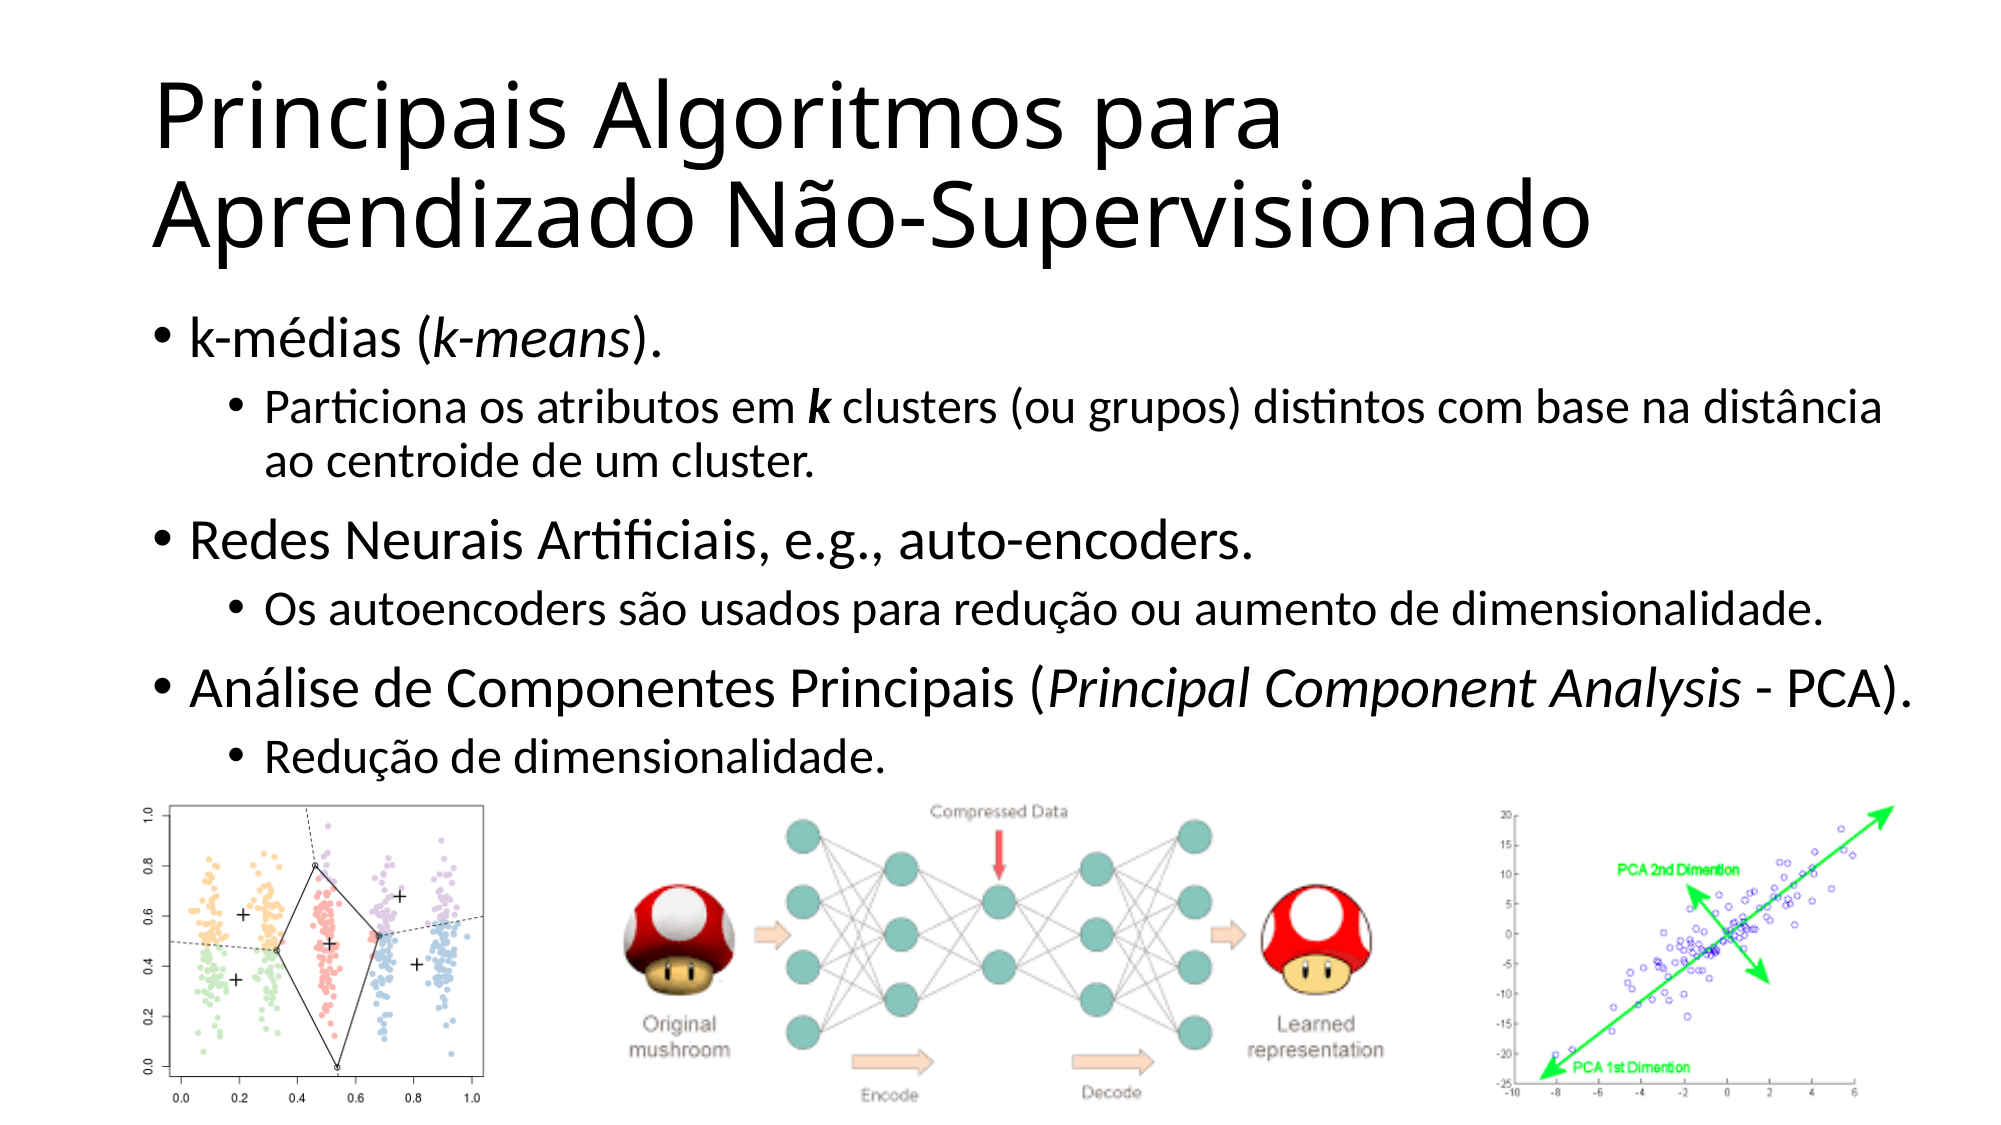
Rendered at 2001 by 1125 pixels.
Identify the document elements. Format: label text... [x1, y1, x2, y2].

picture [1490, 803, 1896, 1107]
picture [607, 802, 1393, 1107]
list k-médias (k-means). Particiona os atributos em k clusters (ou grupos) distintos com base na distância ao centroide de um cluster. Redes Neurais Artificiais, e.g., auto-encoders. Os autoencoders são usados para redução ou aumento de dimensionalidade. Análise de Componentes Principais (Principal Component Analysis - PCA). Redução de dimensionalidade. [137, 299, 1950, 851]
picture [137, 801, 490, 1107]
title Principais Algoritmos para Aprendizado Não-Supervisionado [137, 59, 1863, 278]
